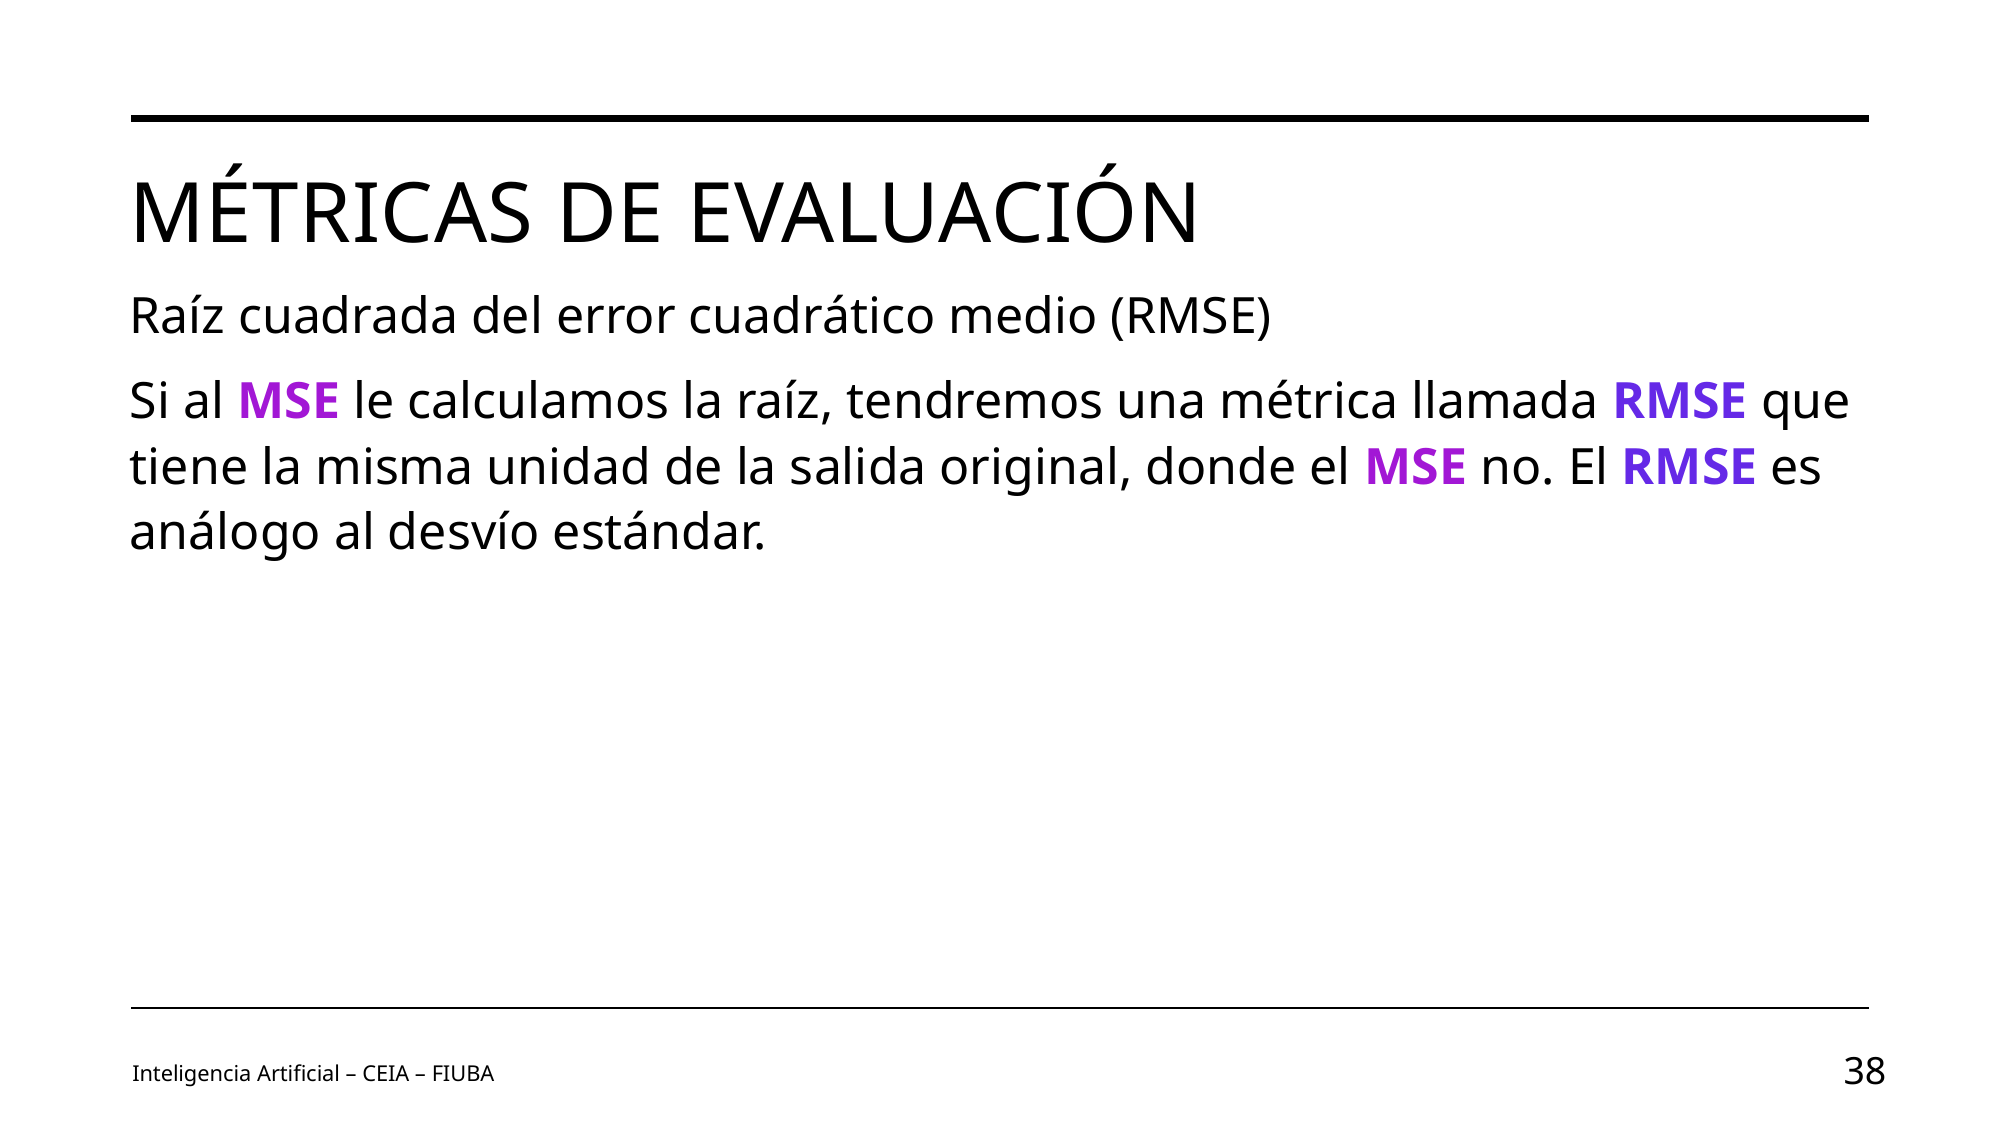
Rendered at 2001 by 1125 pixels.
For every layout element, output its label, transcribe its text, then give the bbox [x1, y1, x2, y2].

title Métricas de evaluación [114, 151, 1869, 290]
slide_number 38 [1791, 1042, 1902, 1103]
footer Inteligencia Artificial – CEIA – FIUBA [117, 1042, 862, 1103]
text_box Raíz cuadrada del error cuadrático medio (RMSE) [114, 275, 1377, 351]
